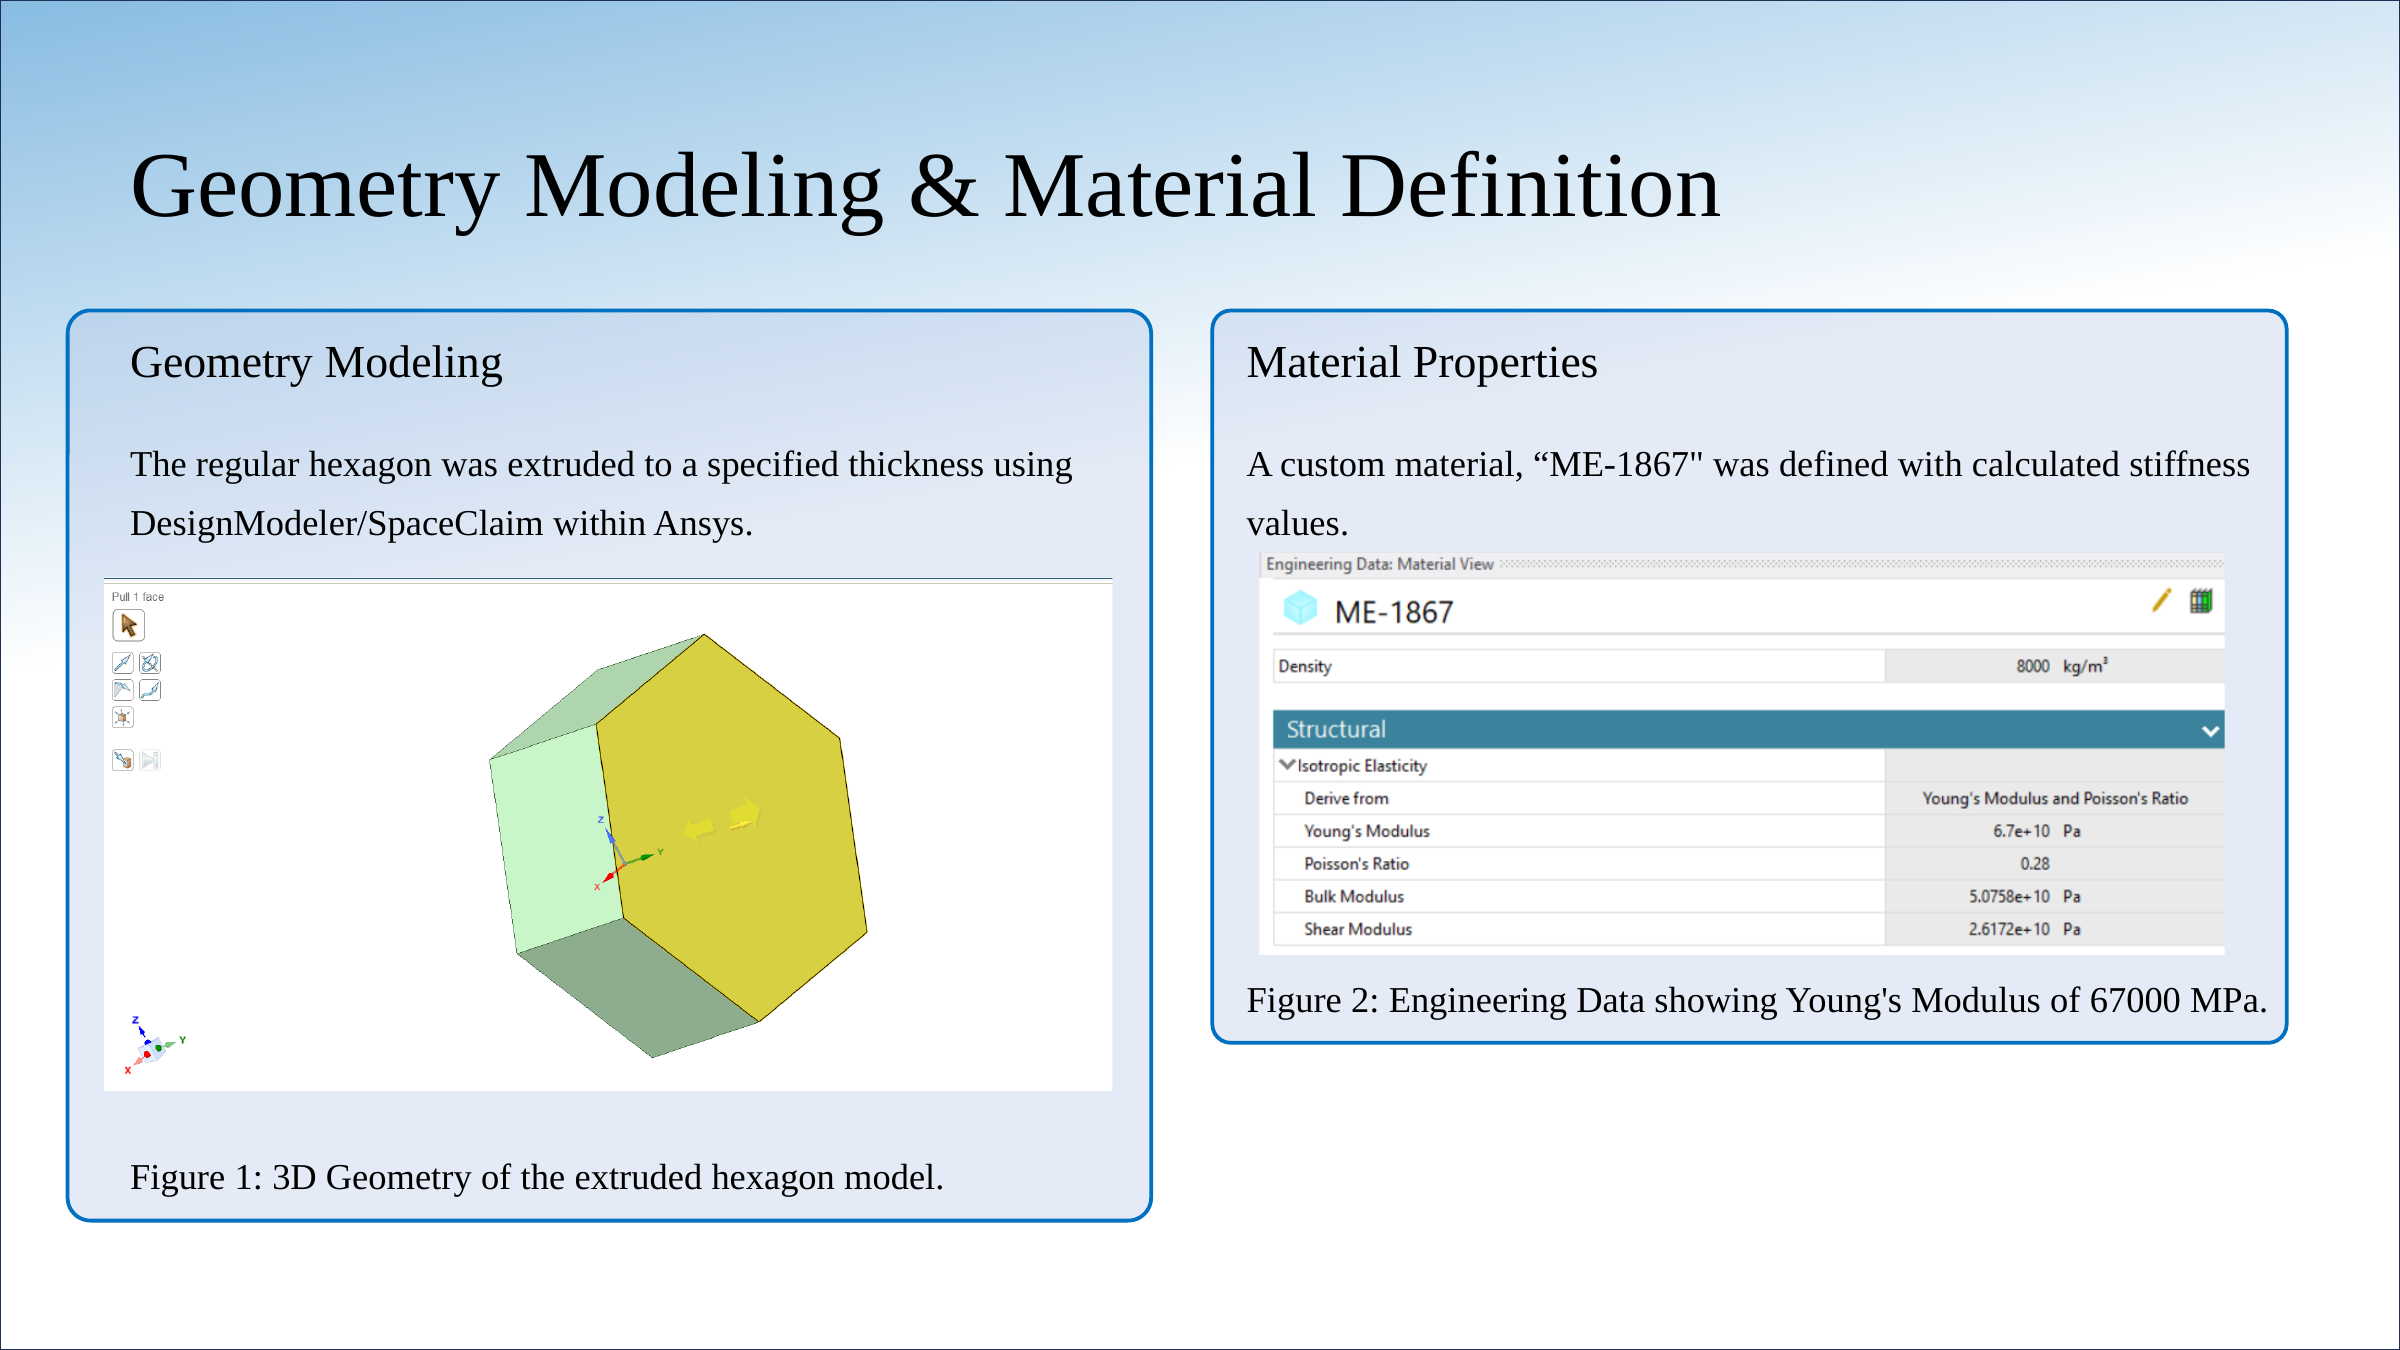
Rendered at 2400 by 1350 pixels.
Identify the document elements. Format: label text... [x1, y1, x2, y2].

text_box [0, 0, 2400, 1350]
text_box [1212, 310, 2287, 1043]
picture [103, 576, 1113, 1091]
text_box Figure 2: Engineering Data showing Young's Modulus of 67000 MPa. [1246, 960, 2271, 1080]
picture [1258, 552, 2225, 955]
text_box The regular hexagon was extruded to a specified thickness using DesignModeler/SpaceClaim within Ansys. [130, 424, 1155, 544]
text_box A custom material, “ME-1867" was defined with calculated stiffness values. [1246, 424, 2271, 544]
text_box Figure 1: 3D Geometry of the extruded hexagon model. [130, 1137, 1155, 1197]
text_box Material Properties [1246, 329, 1712, 388]
text_box [67, 310, 1152, 1221]
text_box Geometry Modeling & Material Definition [130, 119, 1924, 237]
text_box Geometry Modeling [130, 329, 596, 388]
